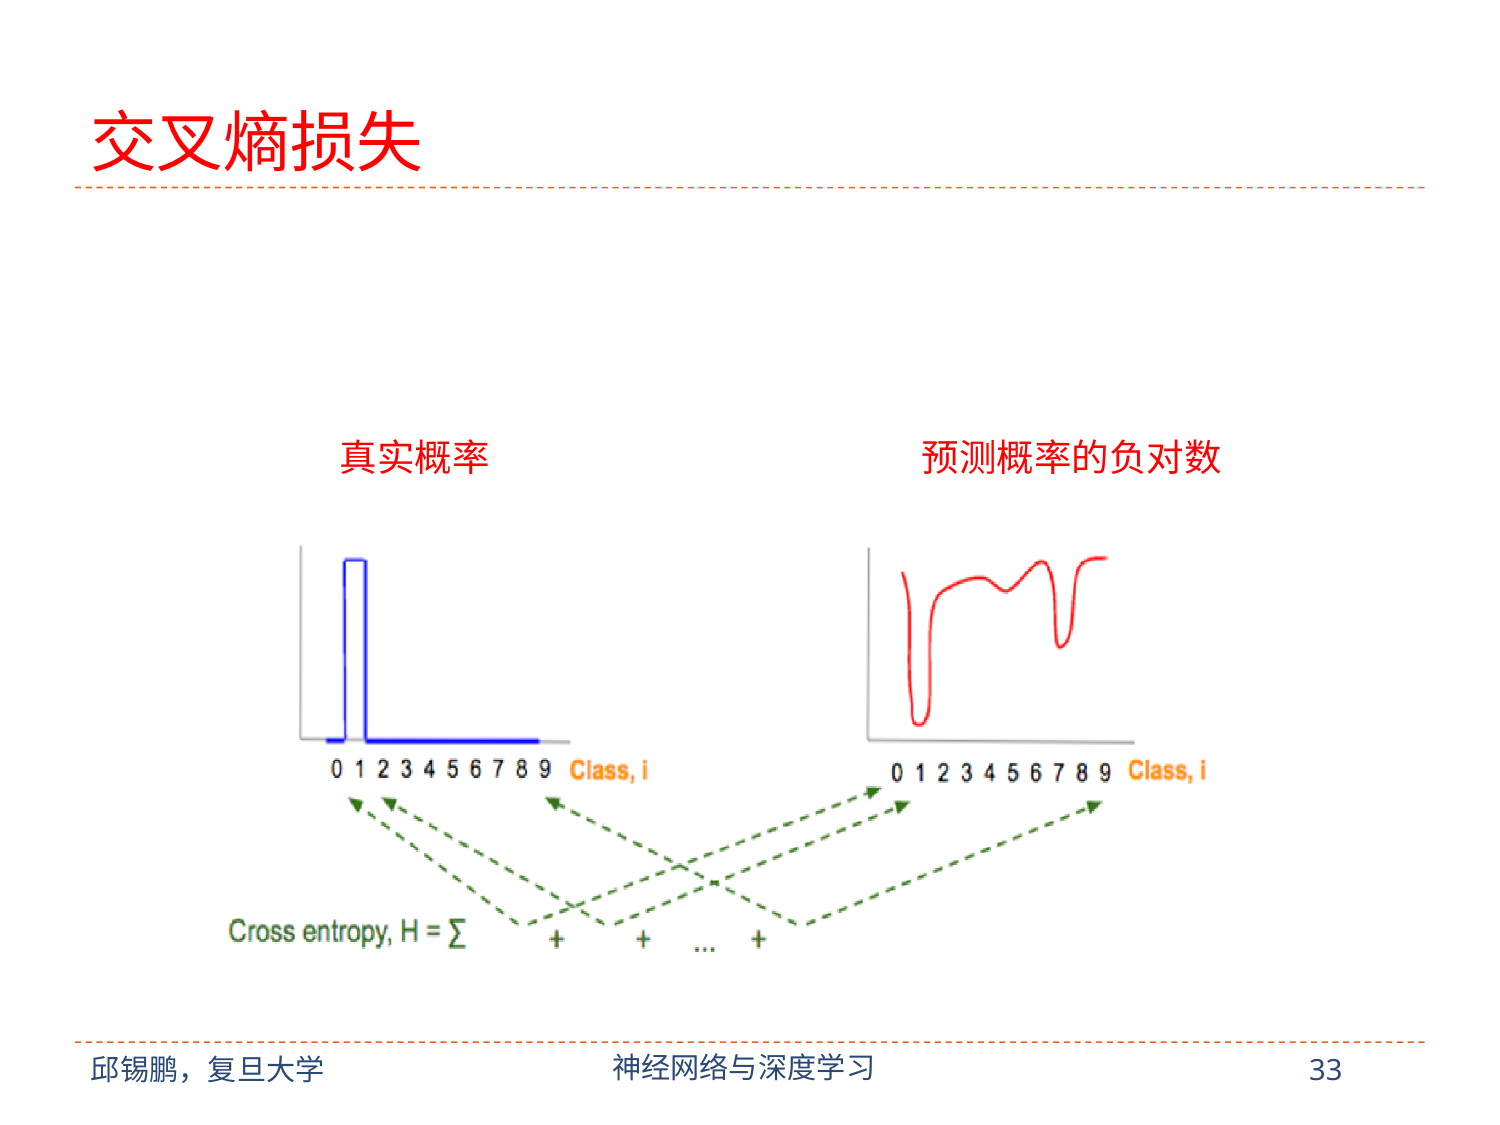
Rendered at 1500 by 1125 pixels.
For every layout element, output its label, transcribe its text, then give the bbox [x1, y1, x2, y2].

title 交叉熵损失 [75, 24, 1425, 188]
picture [199, 524, 1231, 1001]
